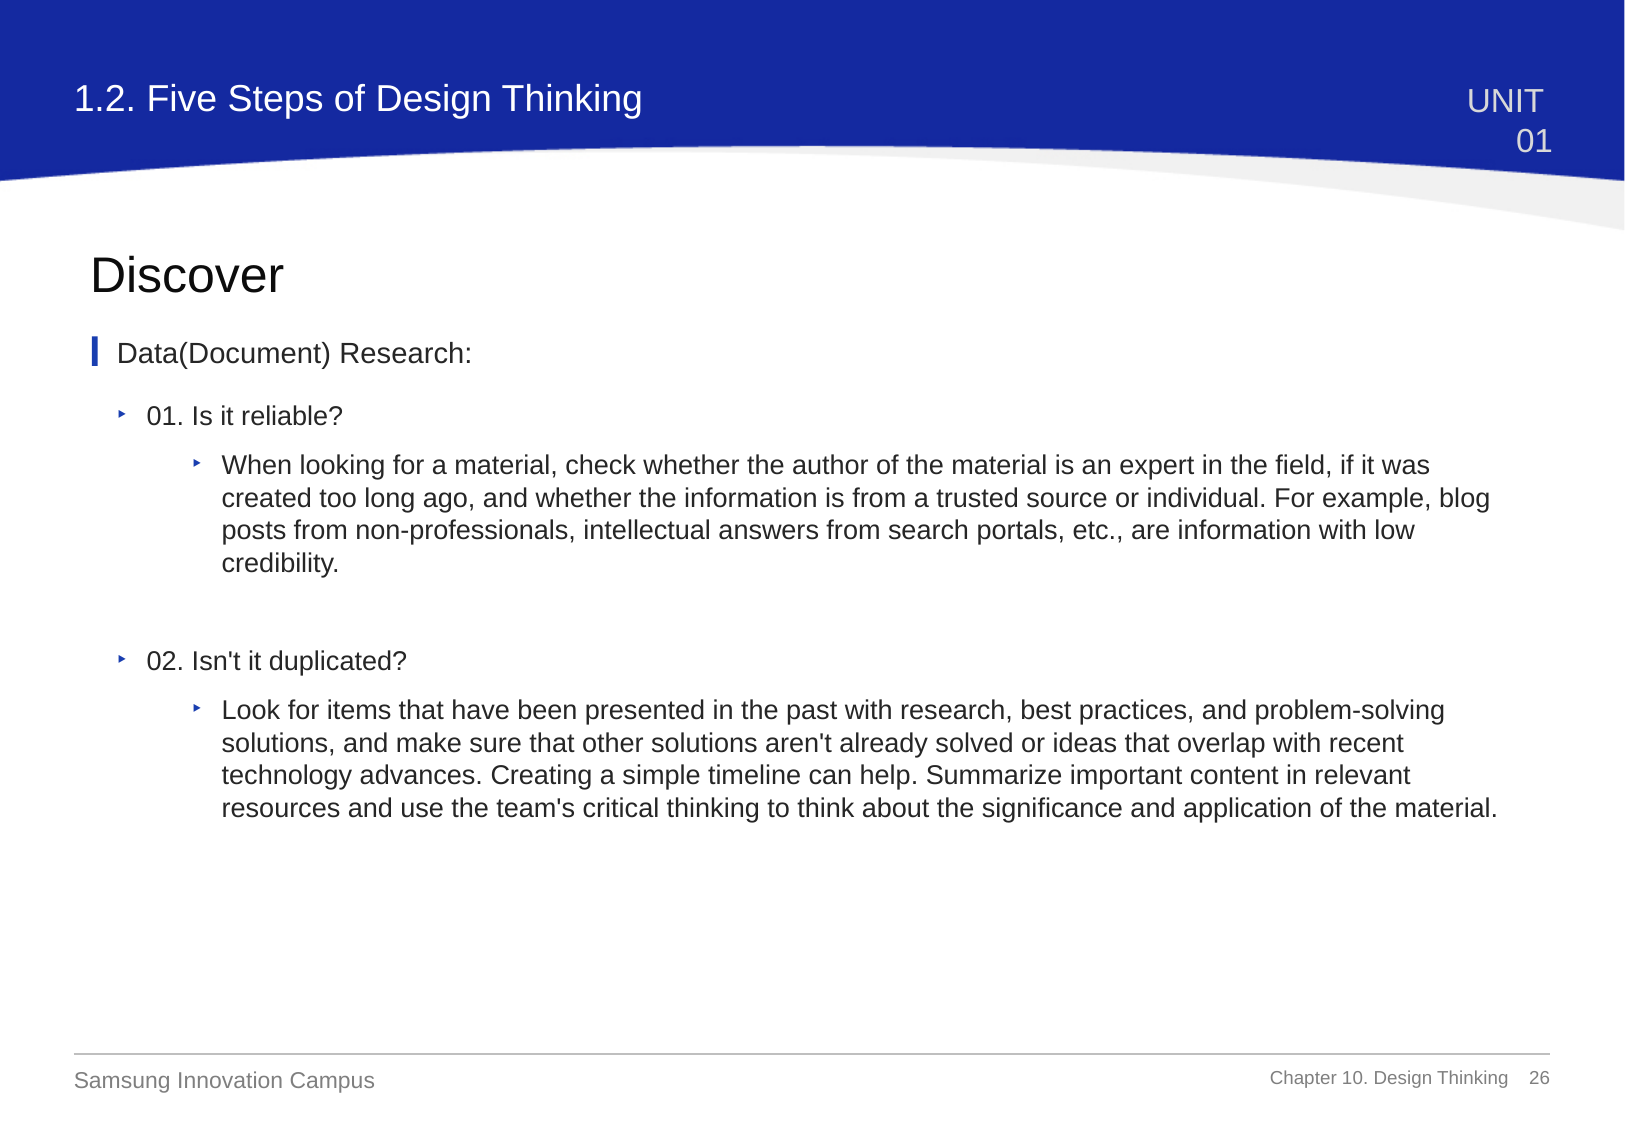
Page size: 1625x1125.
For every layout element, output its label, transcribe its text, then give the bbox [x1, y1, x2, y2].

picture [0, 0, 1625, 1125]
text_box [91, 334, 1533, 371]
text_box Discover [89, 242, 1533, 303]
text_box 01. Is it reliable? When looking for a material, check whether the author of the material is an expert in the field, if it was created too long ago, and whether the information is from a trusted source or individual. For example, blog posts from non-professionals, intellectual answers from search portals, etc., are information with low credibility. 02. Isn't it duplicated? Look for items that have been presented in the past with research, best practices, and problem-solving solutions, and make sure that other solutions aren't already solved or ideas that overlap with recent technology advances. Creating a simple timeline can help. Summarize important content in relevant resources and use the team's critical thinking to think about the significance and application of the material. [116, 386, 1533, 835]
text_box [73, 73, 1554, 120]
